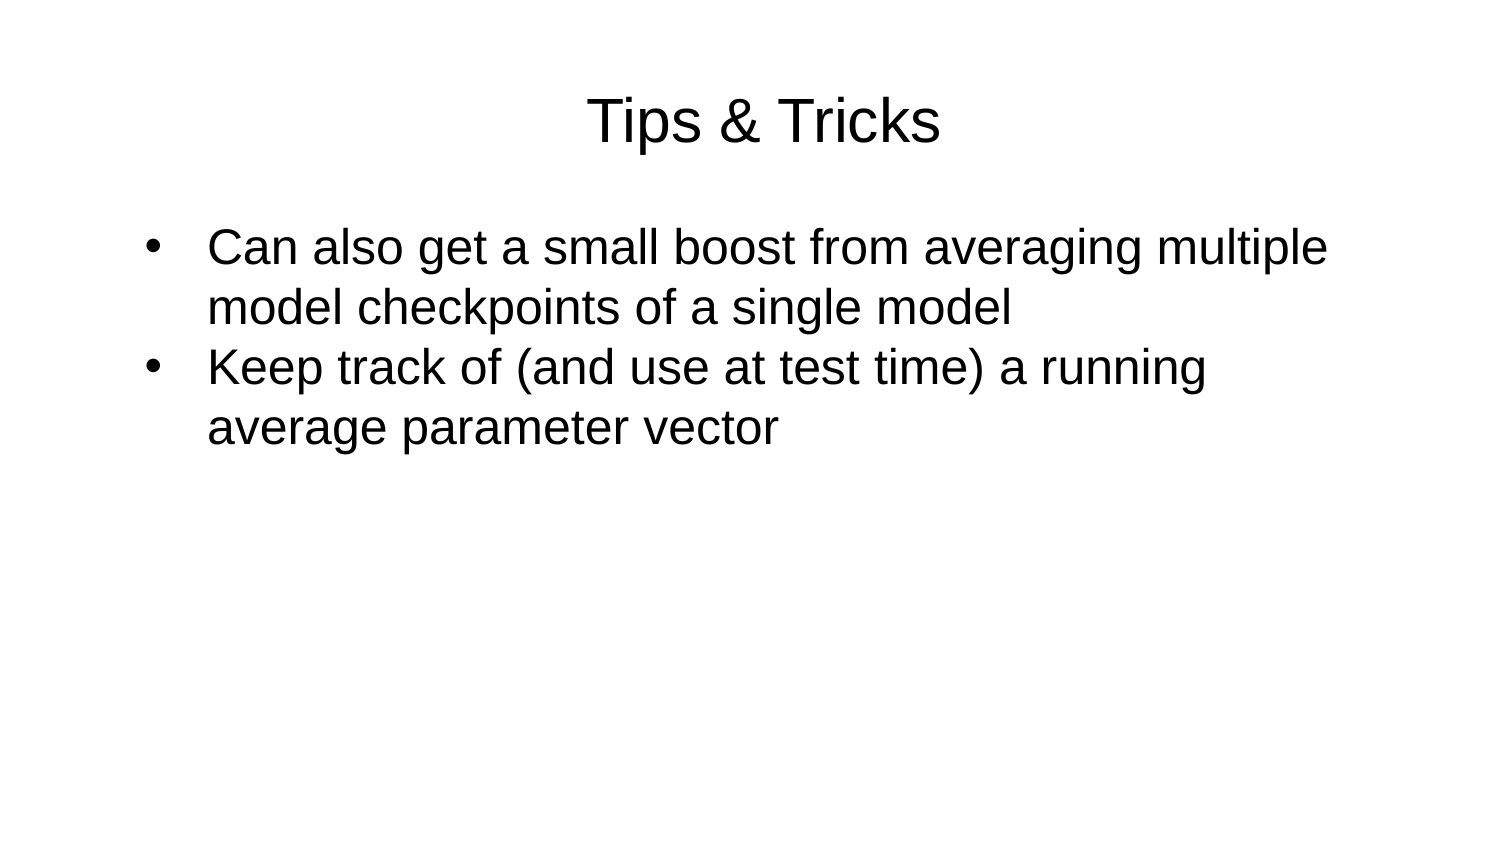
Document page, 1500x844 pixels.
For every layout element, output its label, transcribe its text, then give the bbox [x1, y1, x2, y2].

text_box Tips & Tricks Can also get a small boost from averaging multiple model checkpoints of a single model Keep track of (and use at test time) a running average parameter vector [117, 65, 1412, 620]
